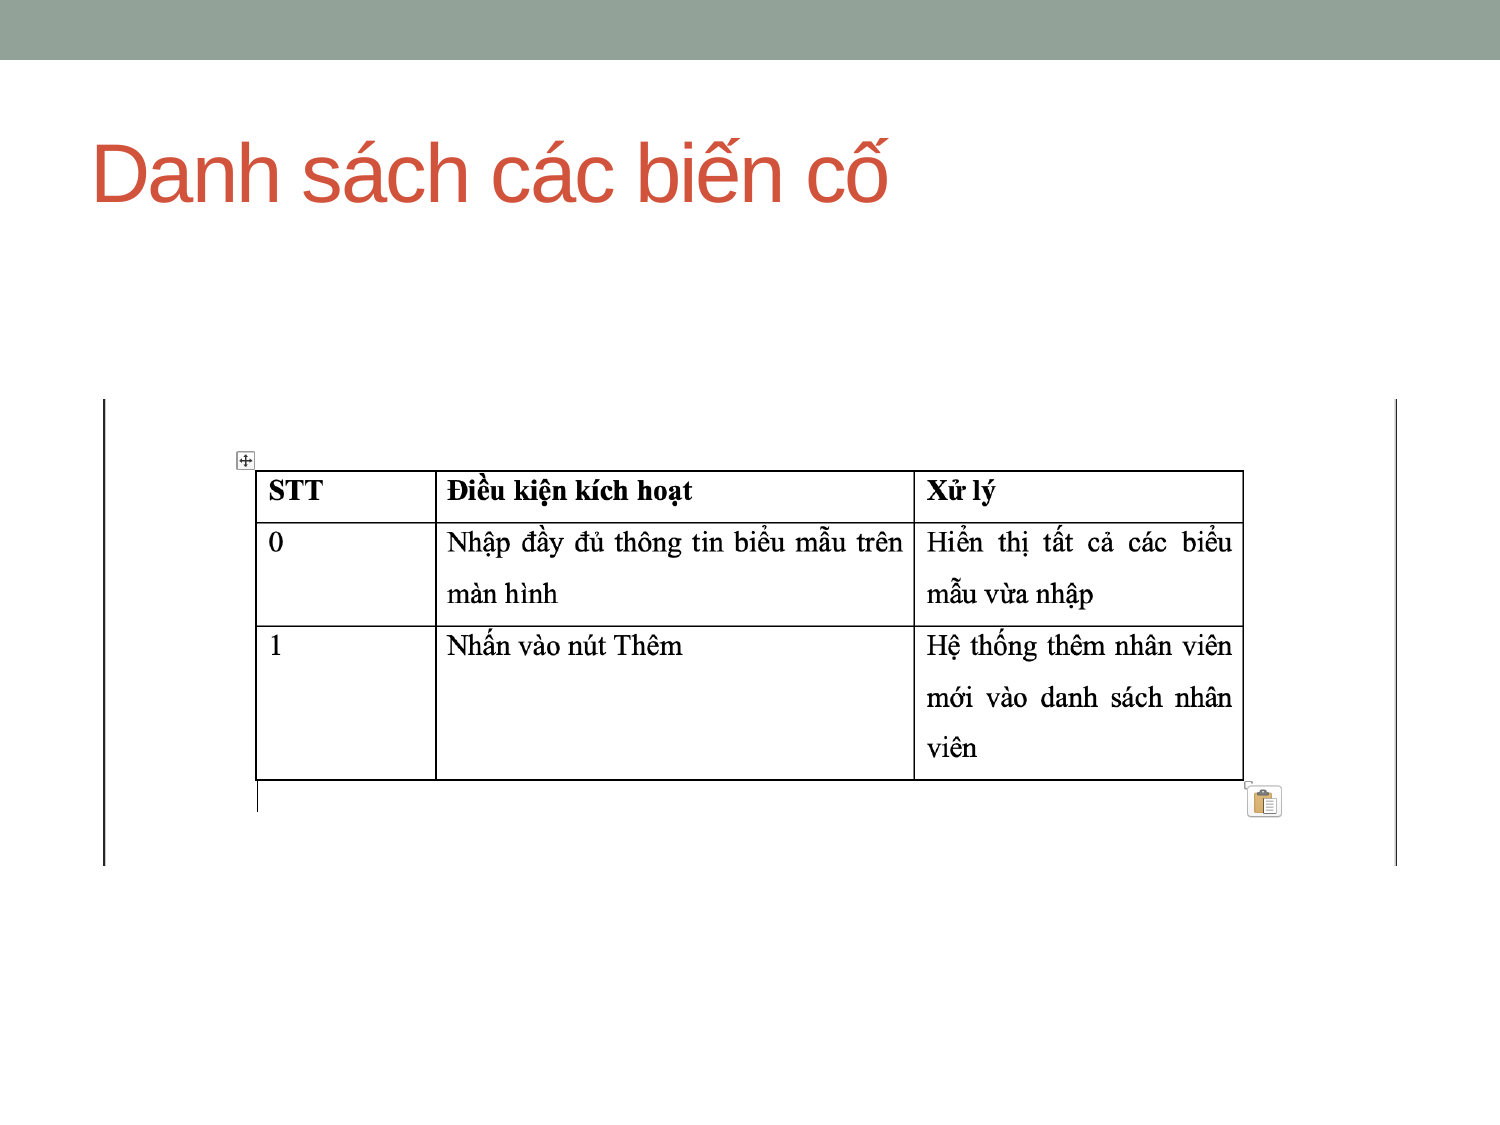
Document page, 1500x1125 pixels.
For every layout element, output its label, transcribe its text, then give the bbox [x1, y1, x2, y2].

title Danh sách các biến cố [75, 87, 1425, 250]
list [102, 399, 1398, 867]
